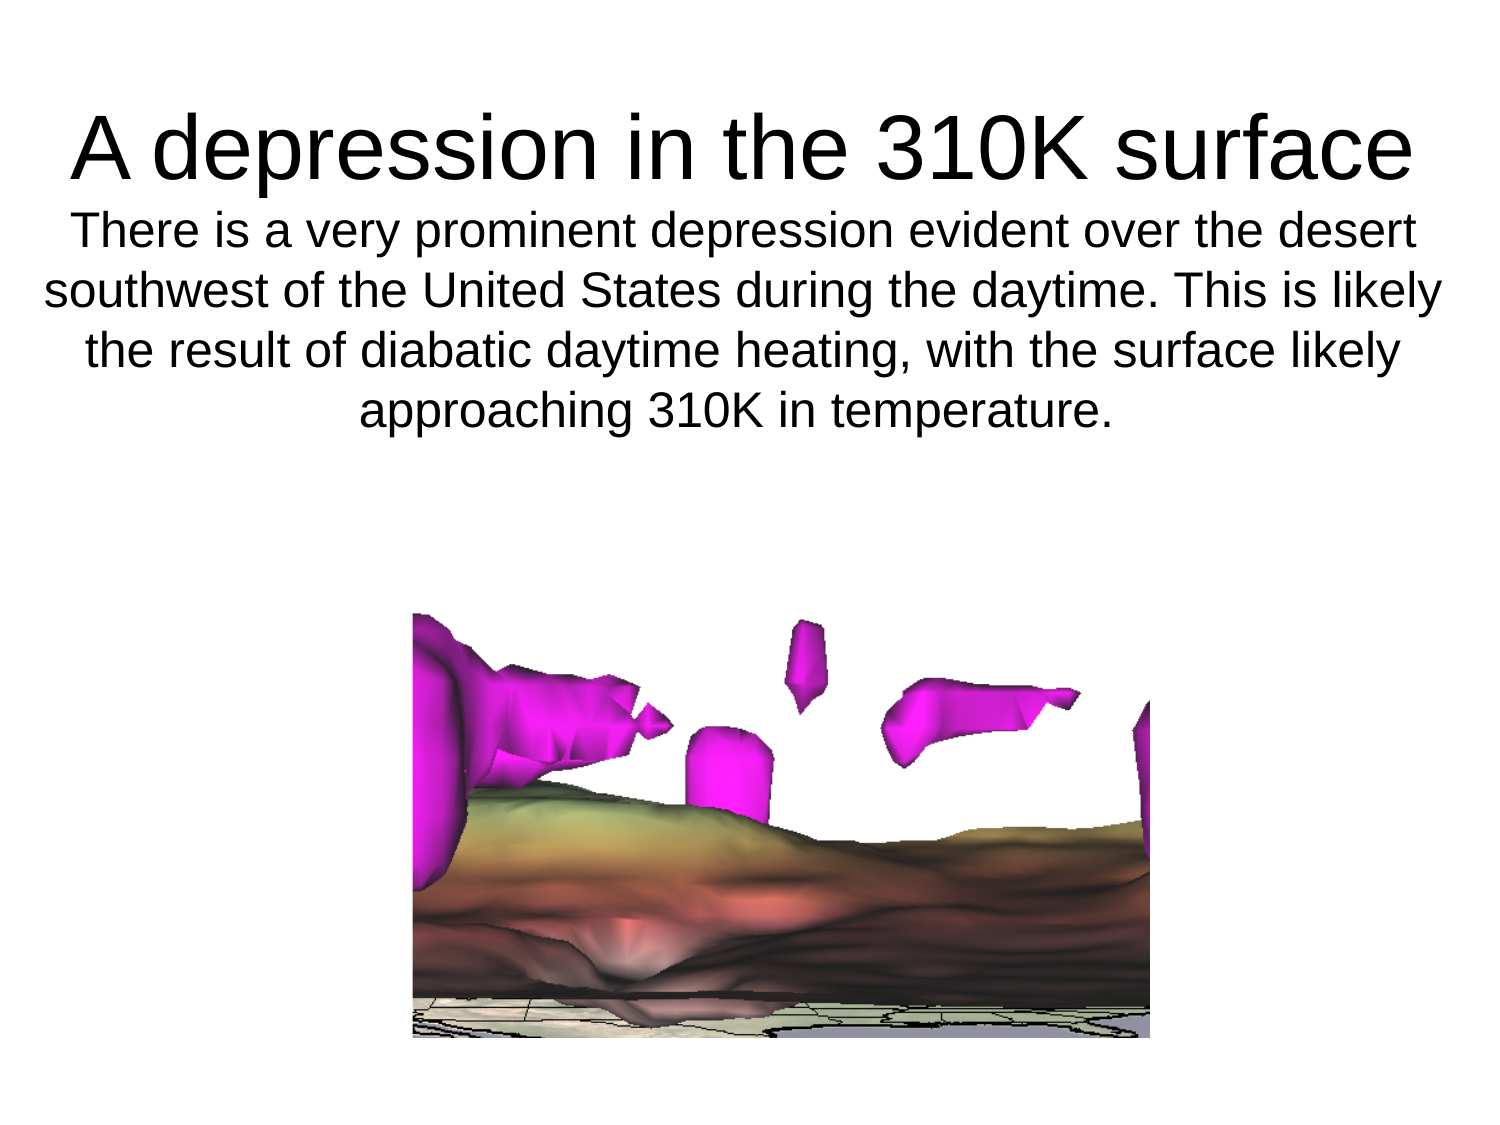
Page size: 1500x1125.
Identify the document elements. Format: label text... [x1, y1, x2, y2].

title A depression in the 310K surface There is a very prominent depression evident over the desert southwest of the United States during the daytime. This is likely the result of diabatic daytime heating, with the surface likely approaching 310K in temperature. [0, 74, 1488, 451]
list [412, 263, 1151, 1039]
